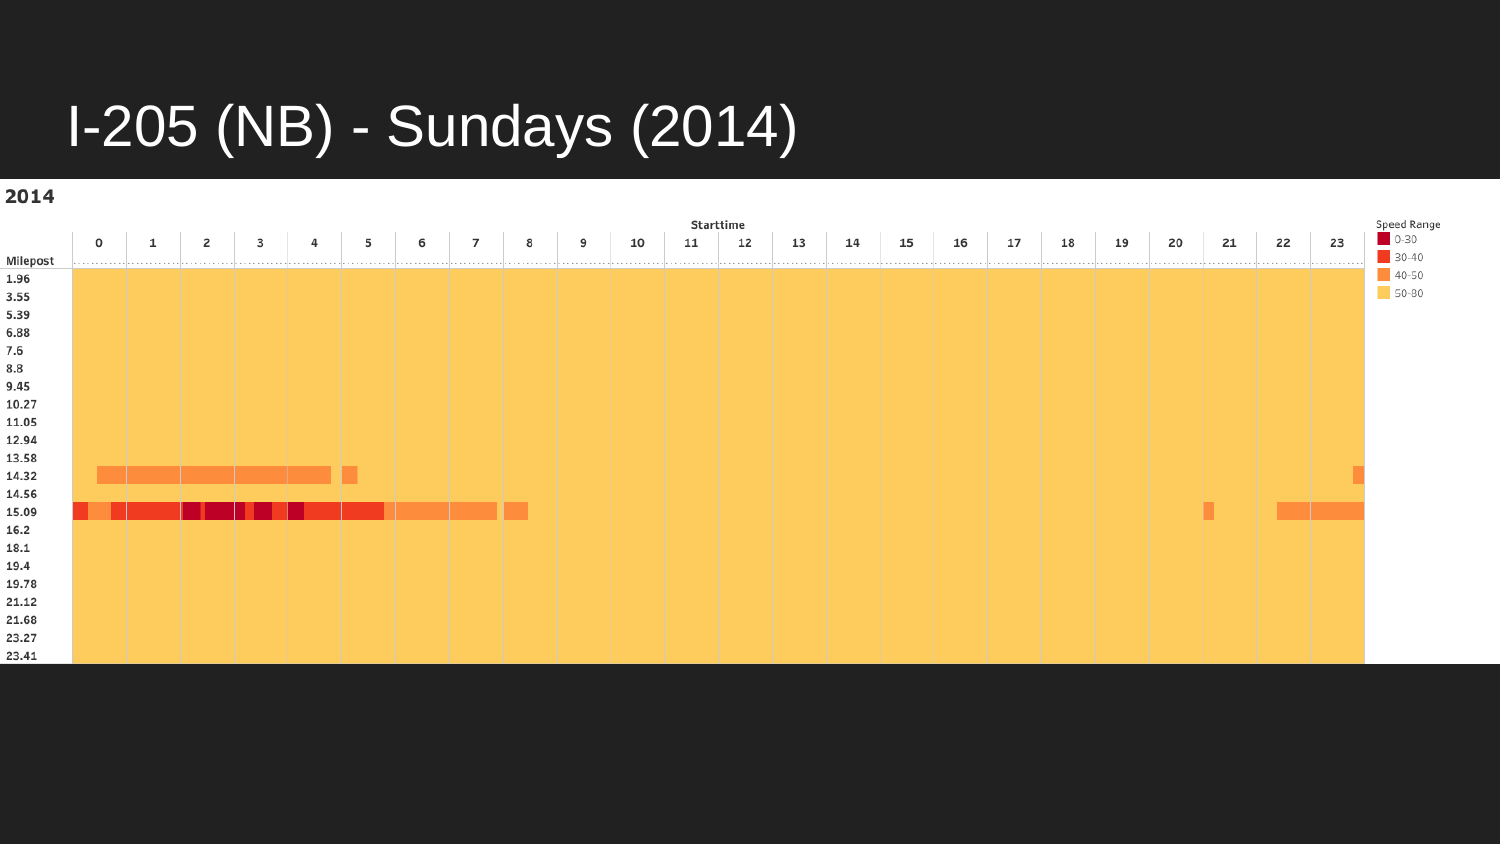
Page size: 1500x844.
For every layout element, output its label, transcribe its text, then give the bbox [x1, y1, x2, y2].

title I-205 (NB) - Sundays (2014) [51, 72, 1449, 167]
picture [0, 179, 1500, 665]
